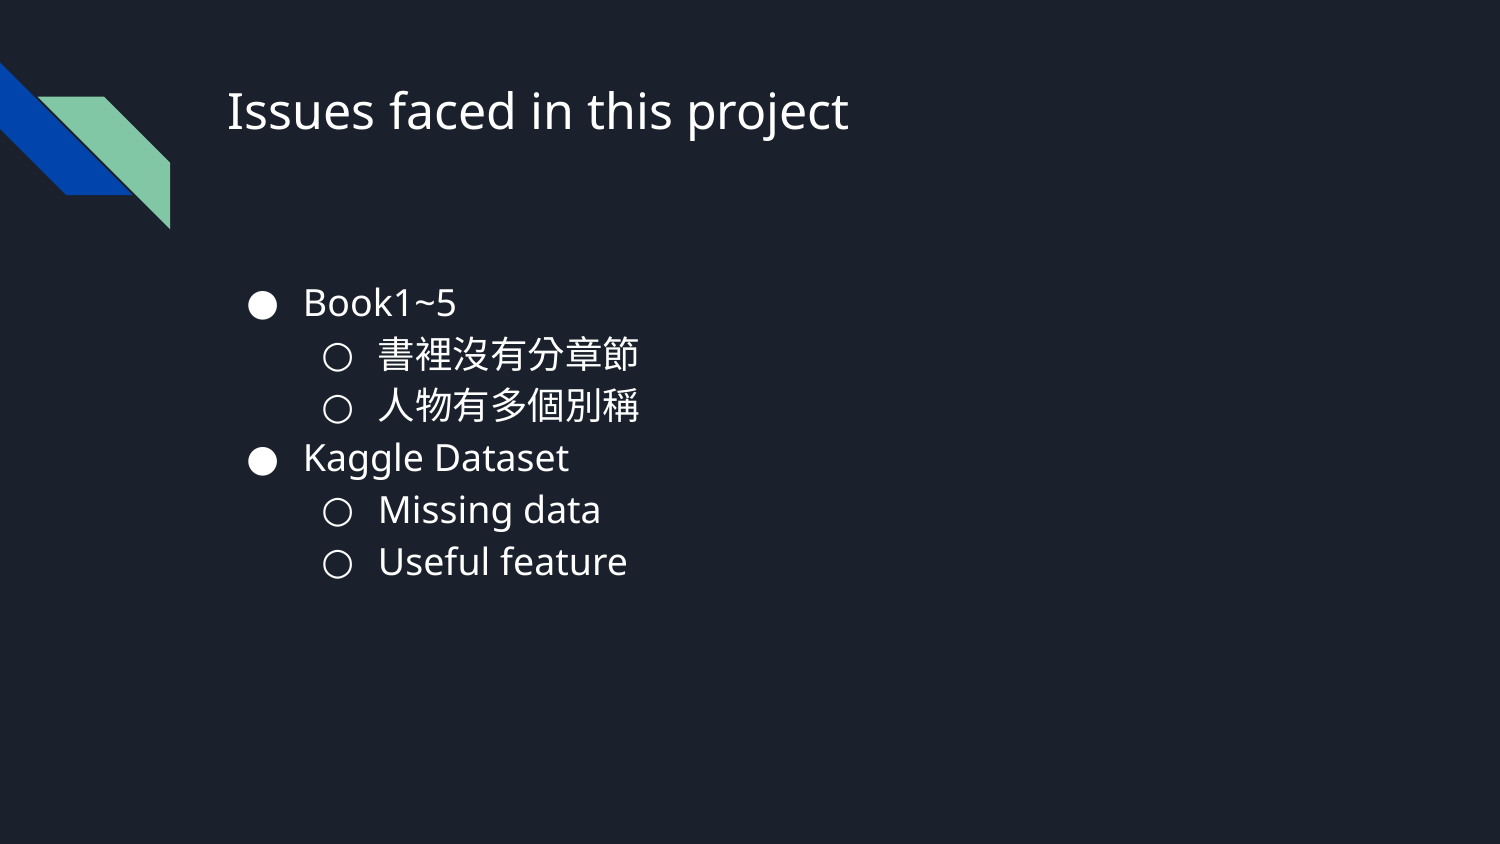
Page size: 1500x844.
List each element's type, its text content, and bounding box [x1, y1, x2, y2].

title Issues faced in this project [212, 64, 1368, 215]
list Book1~5 書裡沒有分章節 人物有多個別稱 Kaggle Dataset Missing data Useful feature [212, 257, 1368, 735]
